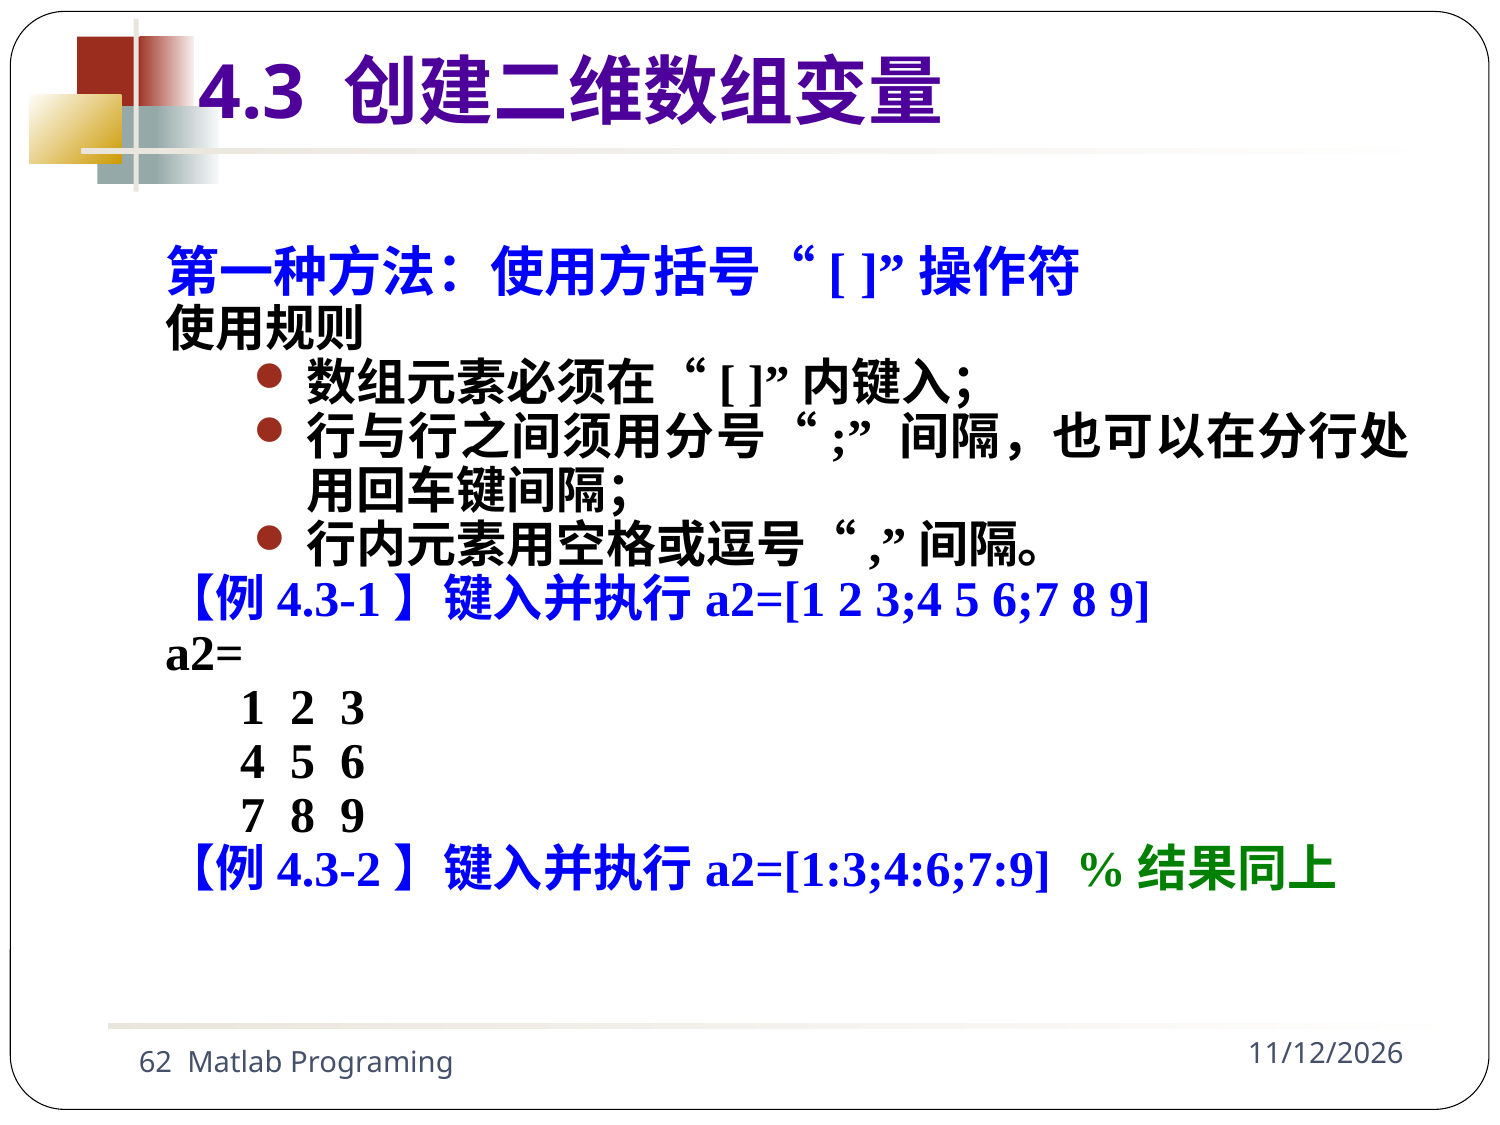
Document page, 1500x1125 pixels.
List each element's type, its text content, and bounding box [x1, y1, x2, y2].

title 4.3 创建二维数组变量 [182, 42, 1462, 150]
list 第一种方法：使用方括号“[ ]”操作符 使用规则 数组元素必须在“[ ]”内键入； 行与行之间须用分号“;” 间隔，也可以在分行处用回车键间隔； 行内元素用空格或逗号“,”间隔。 【例4.3-1】键入并执行a2=[1 2 3;4 5 6;7 8 9] a2= 1 2 3 4 5 6 7 8 9 【例4.3-2】键入并执行a2=[1:3;4:6;7:9] %结果同上 [149, 237, 1426, 988]
text_box 62 Matlab Programing [123, 1023, 774, 1099]
text_box [1012, 1015, 1419, 1094]
